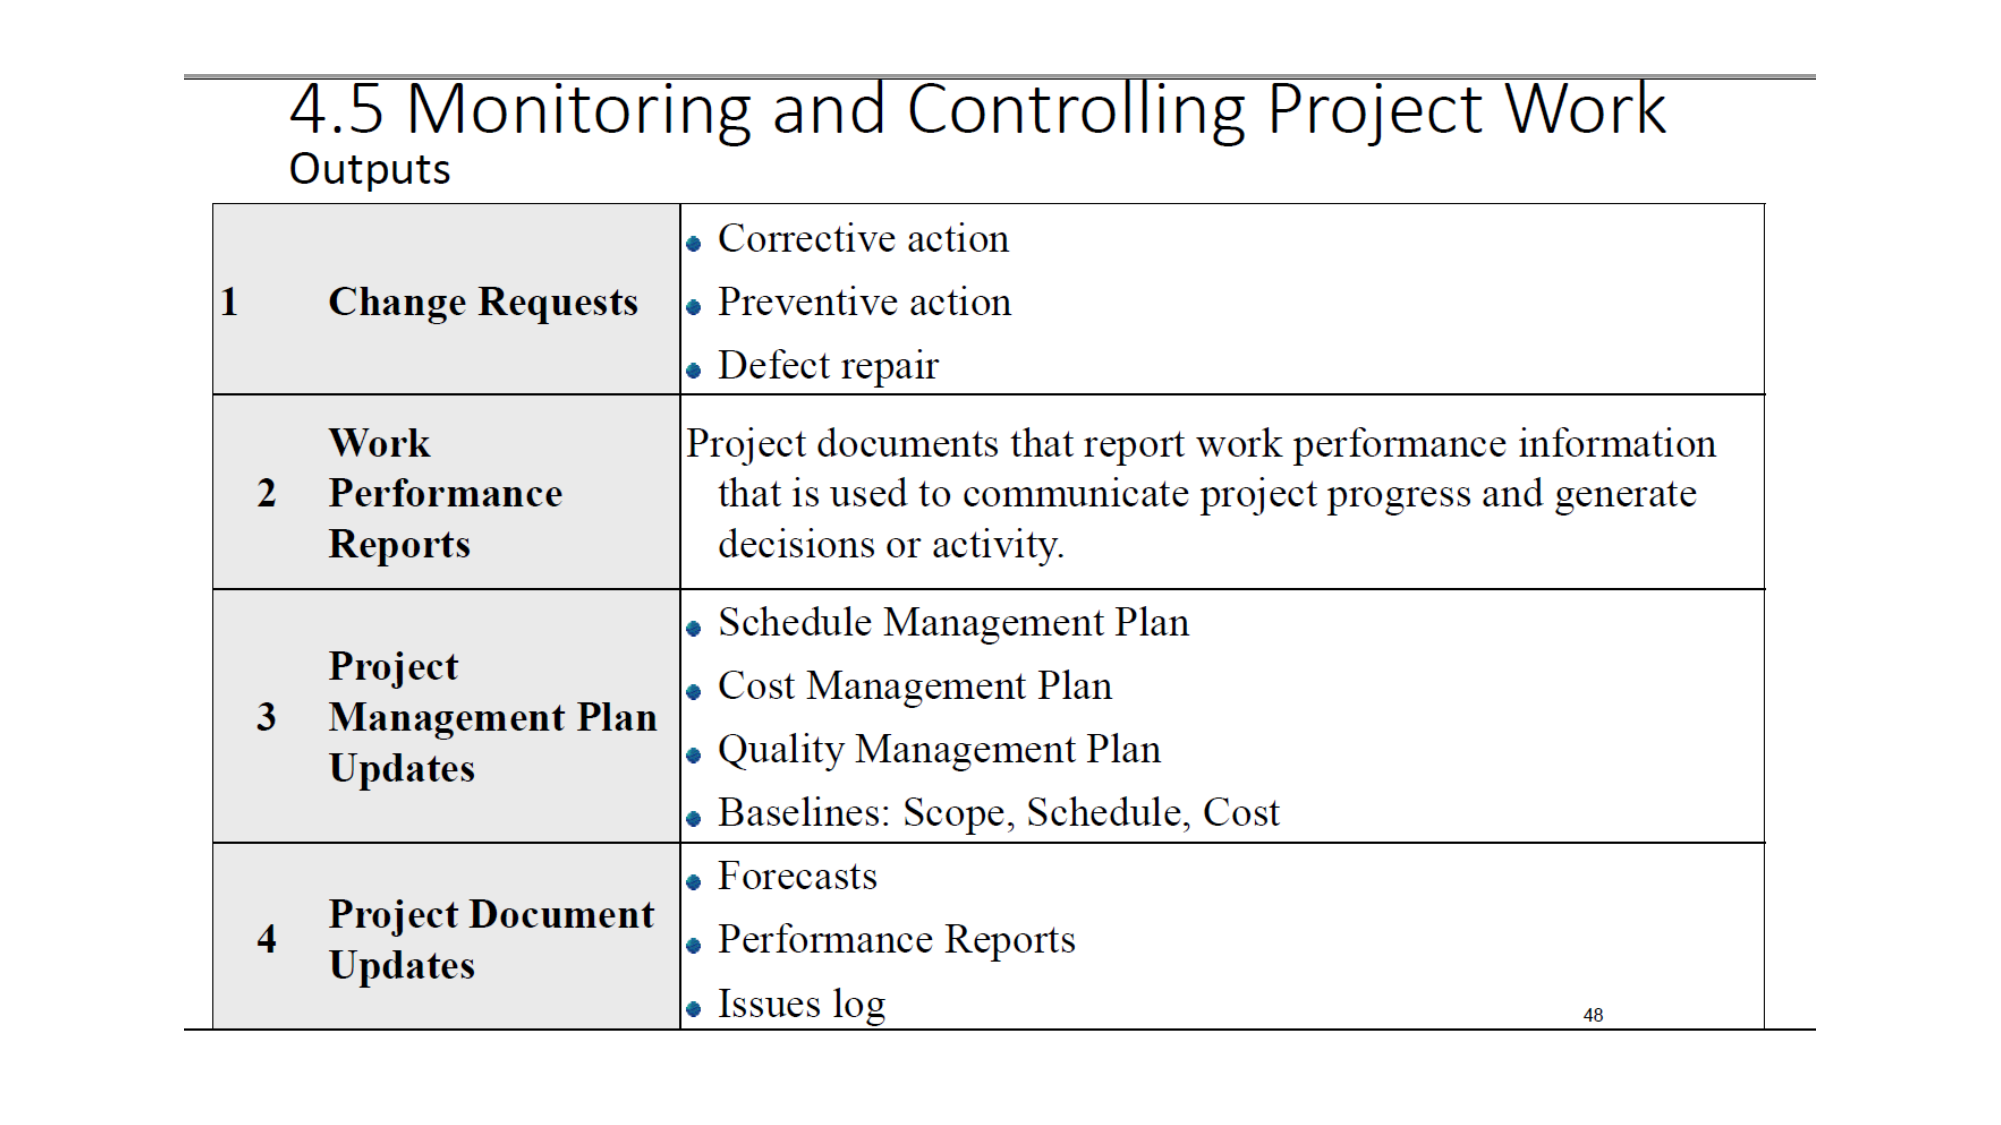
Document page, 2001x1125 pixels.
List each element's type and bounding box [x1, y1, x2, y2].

list [183, 74, 1817, 1051]
